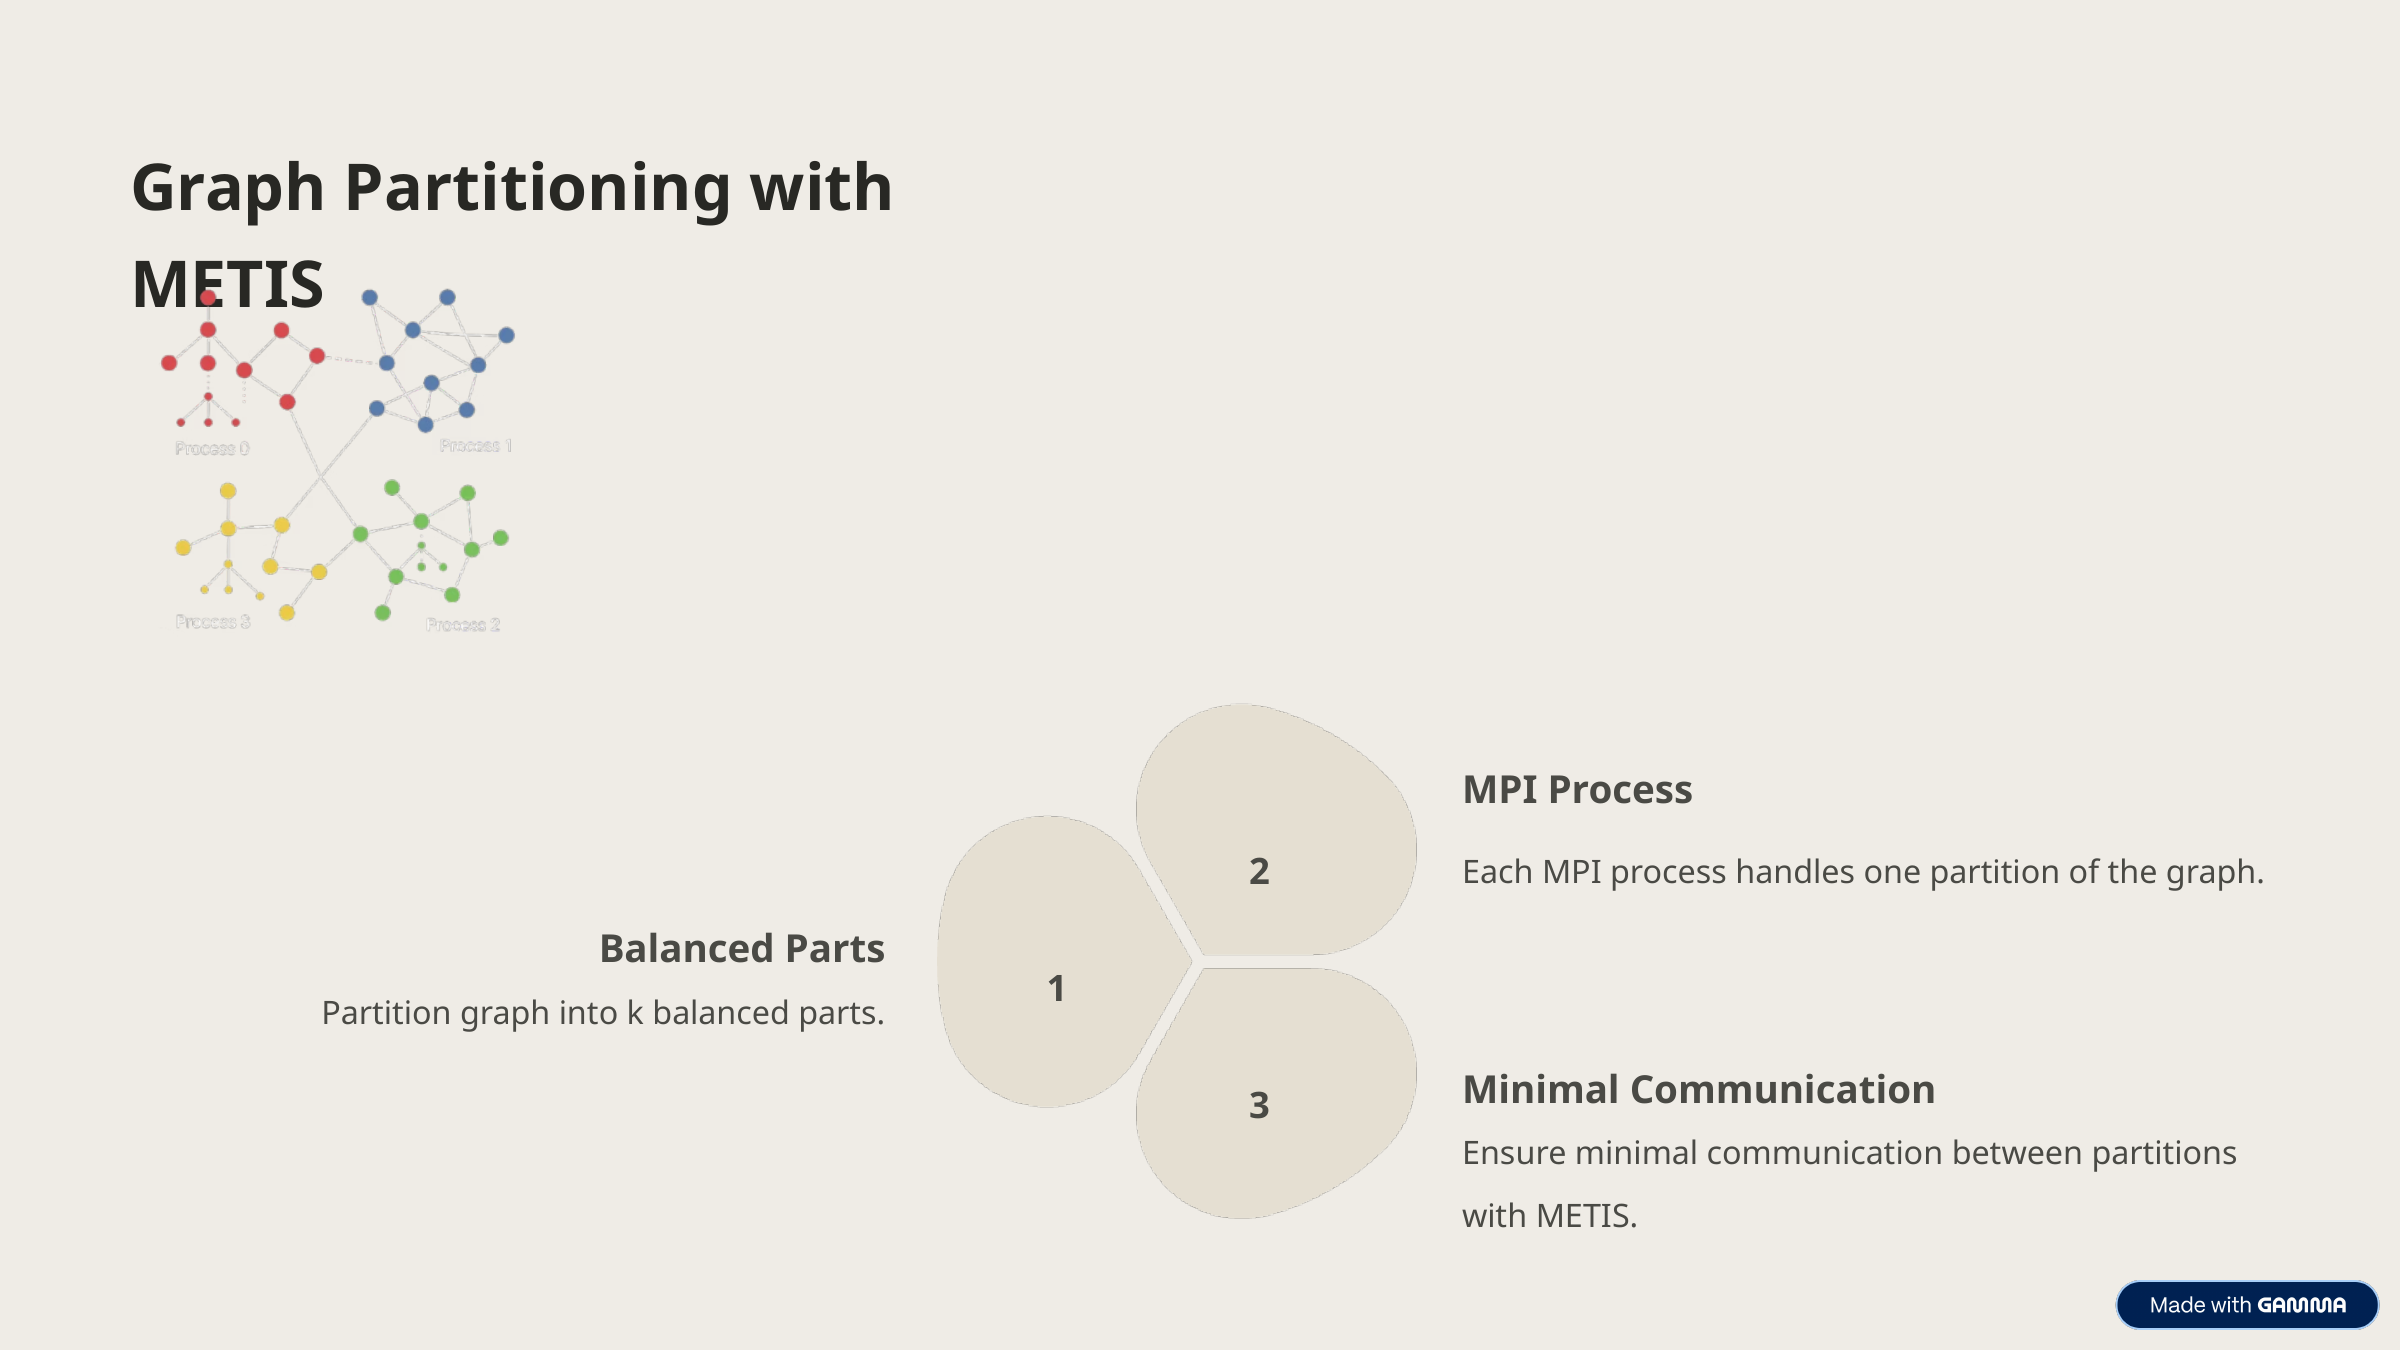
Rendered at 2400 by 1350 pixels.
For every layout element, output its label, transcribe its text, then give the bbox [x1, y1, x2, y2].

picture [2106, 1271, 2389, 1339]
text_box Balanced Parts [560, 912, 886, 954]
picture [937, 699, 1463, 1224]
text_box Ensure minimal communication between partitions with METIS. [1470, 1109, 2270, 1191]
text_box Graph Partitioning with METIS [130, 126, 1020, 208]
text_box Partition graph into k balanced parts. [130, 968, 886, 1011]
text_box Minimal Communication [1470, 1053, 1972, 1094]
text_box Each MPI process handles one partition of the graph. [1470, 827, 2270, 870]
text_box MPI Process [1470, 753, 1820, 813]
picture [129, 259, 541, 671]
